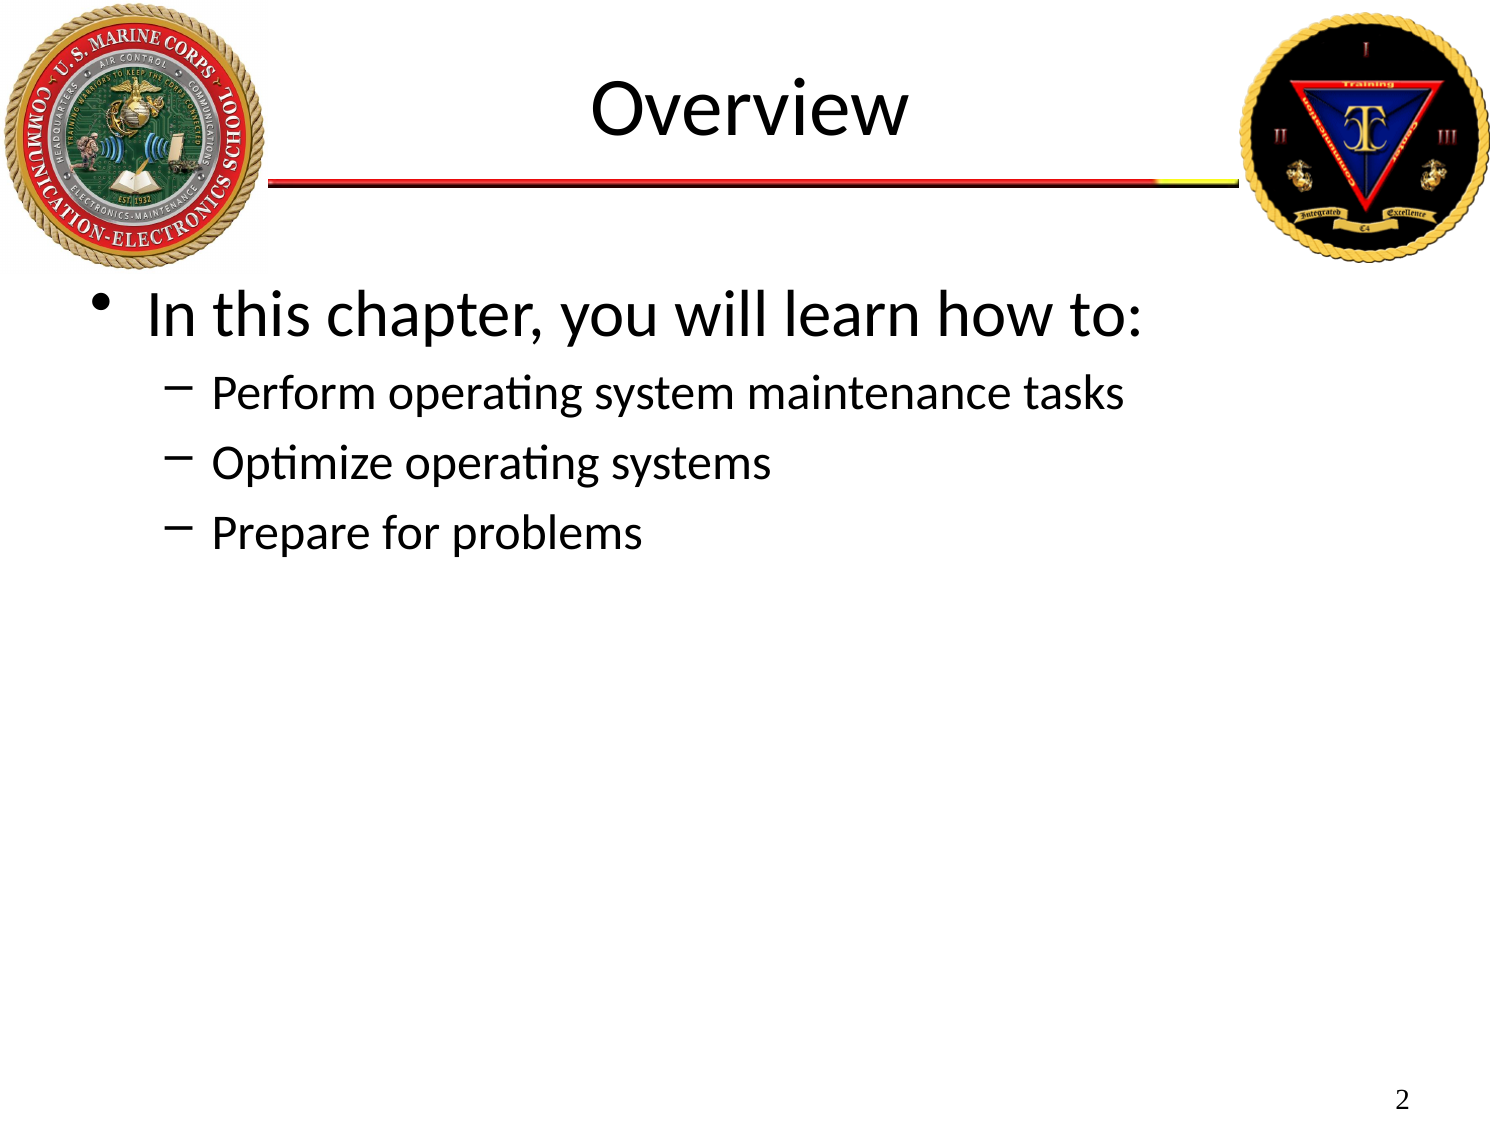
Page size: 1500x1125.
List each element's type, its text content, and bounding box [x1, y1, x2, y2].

list In this chapter, you will learn how to: Perform operating system maintenance tasks Optimize operating systems Prepare for problems [75, 262, 1425, 1005]
picture [0, 0, 268, 274]
picture [1239, 12, 1490, 263]
title Overview [75, 45, 1425, 233]
